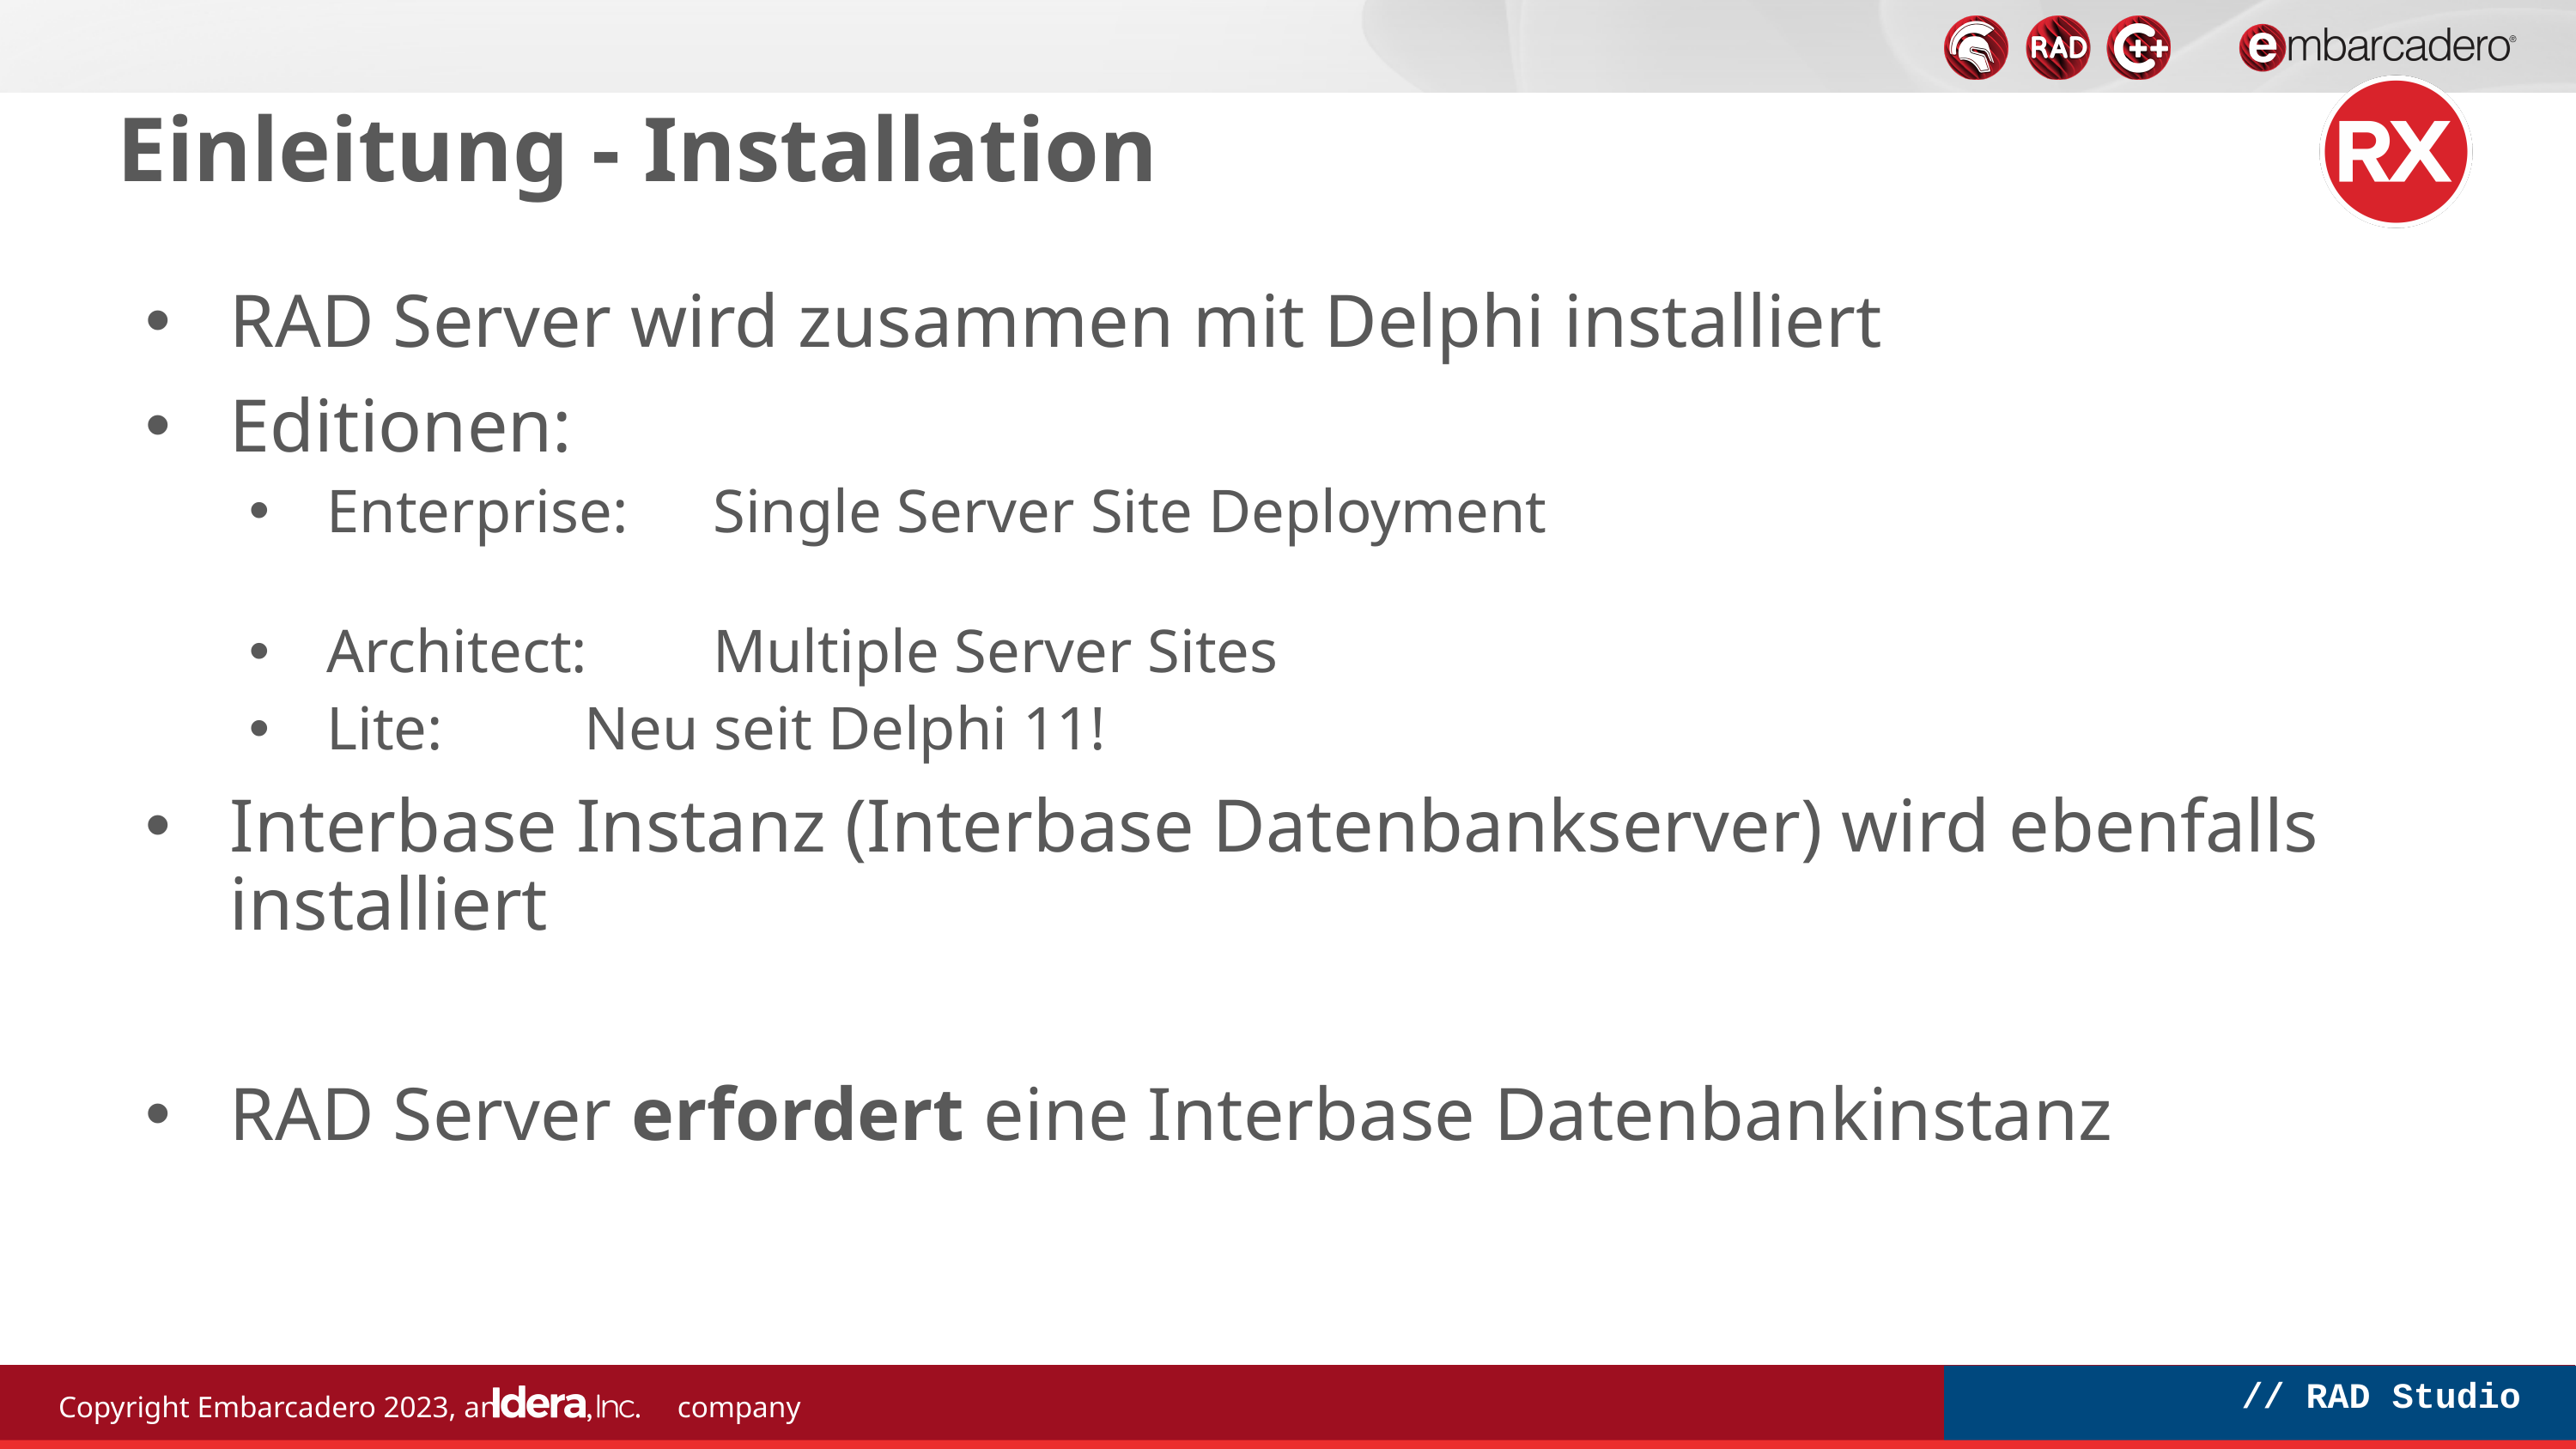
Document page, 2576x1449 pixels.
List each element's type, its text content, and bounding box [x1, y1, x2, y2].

list RAD Server wird zusammen mit Delphi installiert Editionen: Enterprise: Single Server Site Deployment Architect: Multiple Server Sites Lite: Neu seit Delphi 11! Interbase Instanz (Interbase Datenbankserver) wird ebenfalls installiert RAD Server erfordert eine Interbase Datenbankinstanz [120, 278, 2473, 1305]
picture [0, 0, 2576, 247]
picture [493, 1385, 640, 1422]
title Einleitung - Installation [104, 76, 2399, 228]
